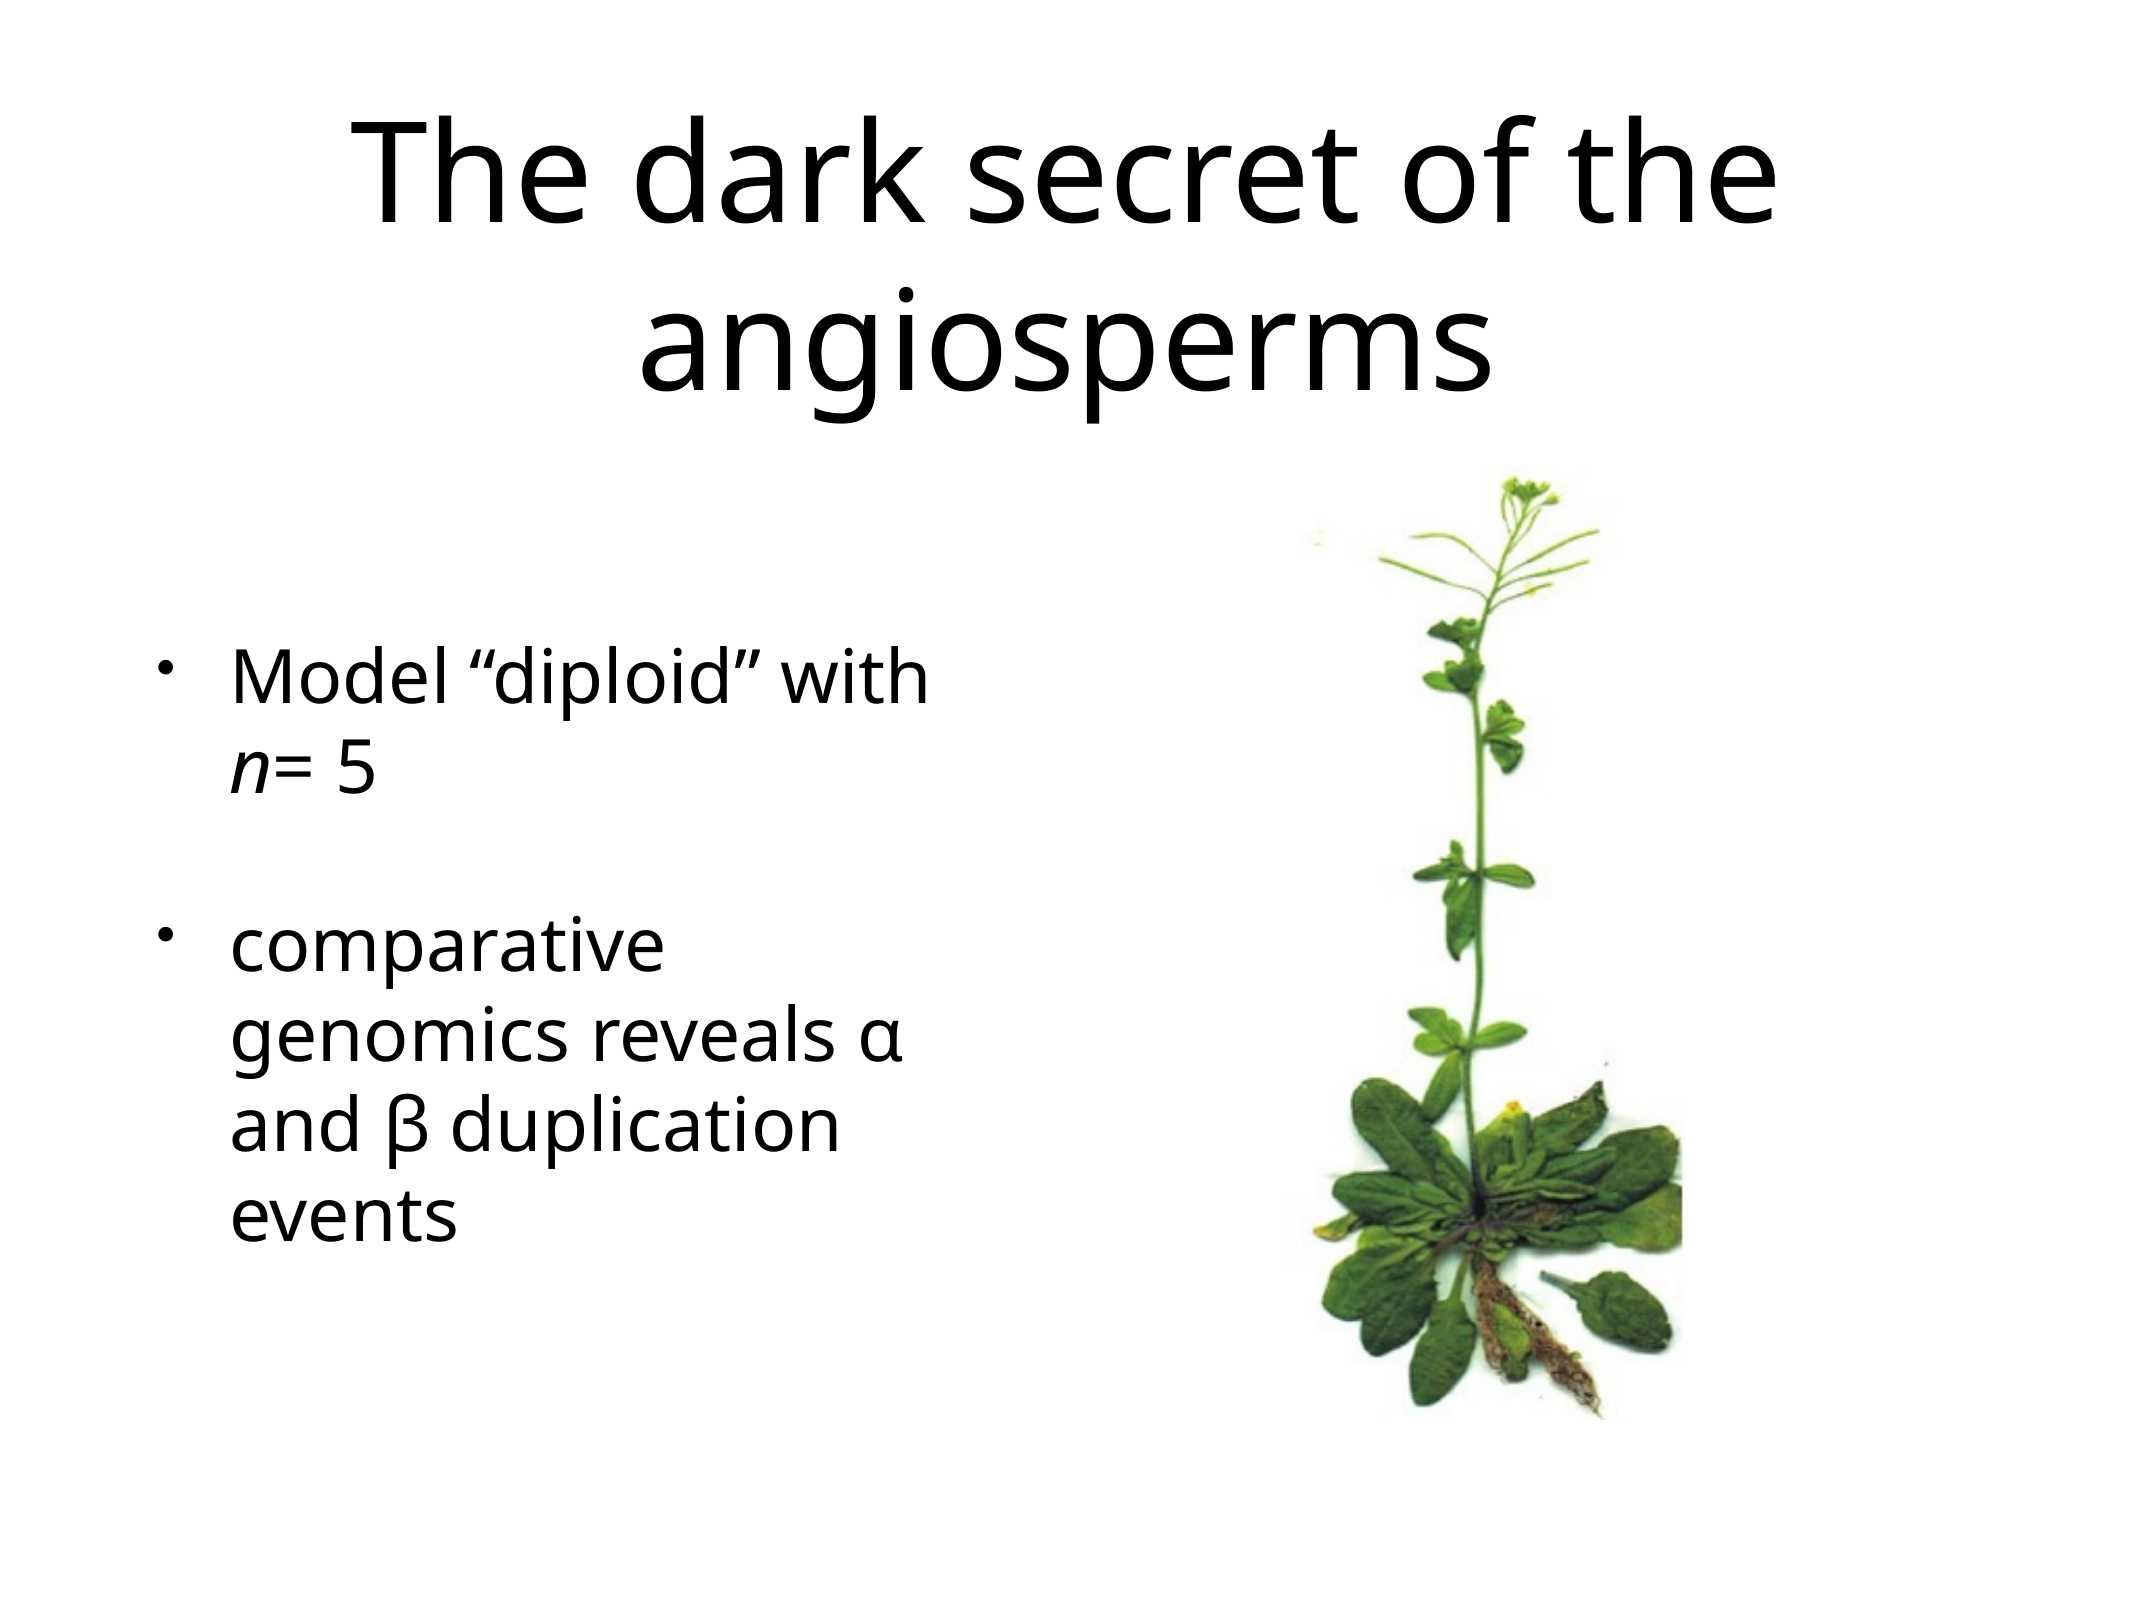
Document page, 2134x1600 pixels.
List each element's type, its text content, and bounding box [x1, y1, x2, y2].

picture [1250, 465, 1741, 1421]
title The dark secret of the angiosperms [155, 72, 1978, 428]
list Model “diploid” with n= 5 comparative genomics reveals α and β duplication events [155, 426, 1009, 1459]
